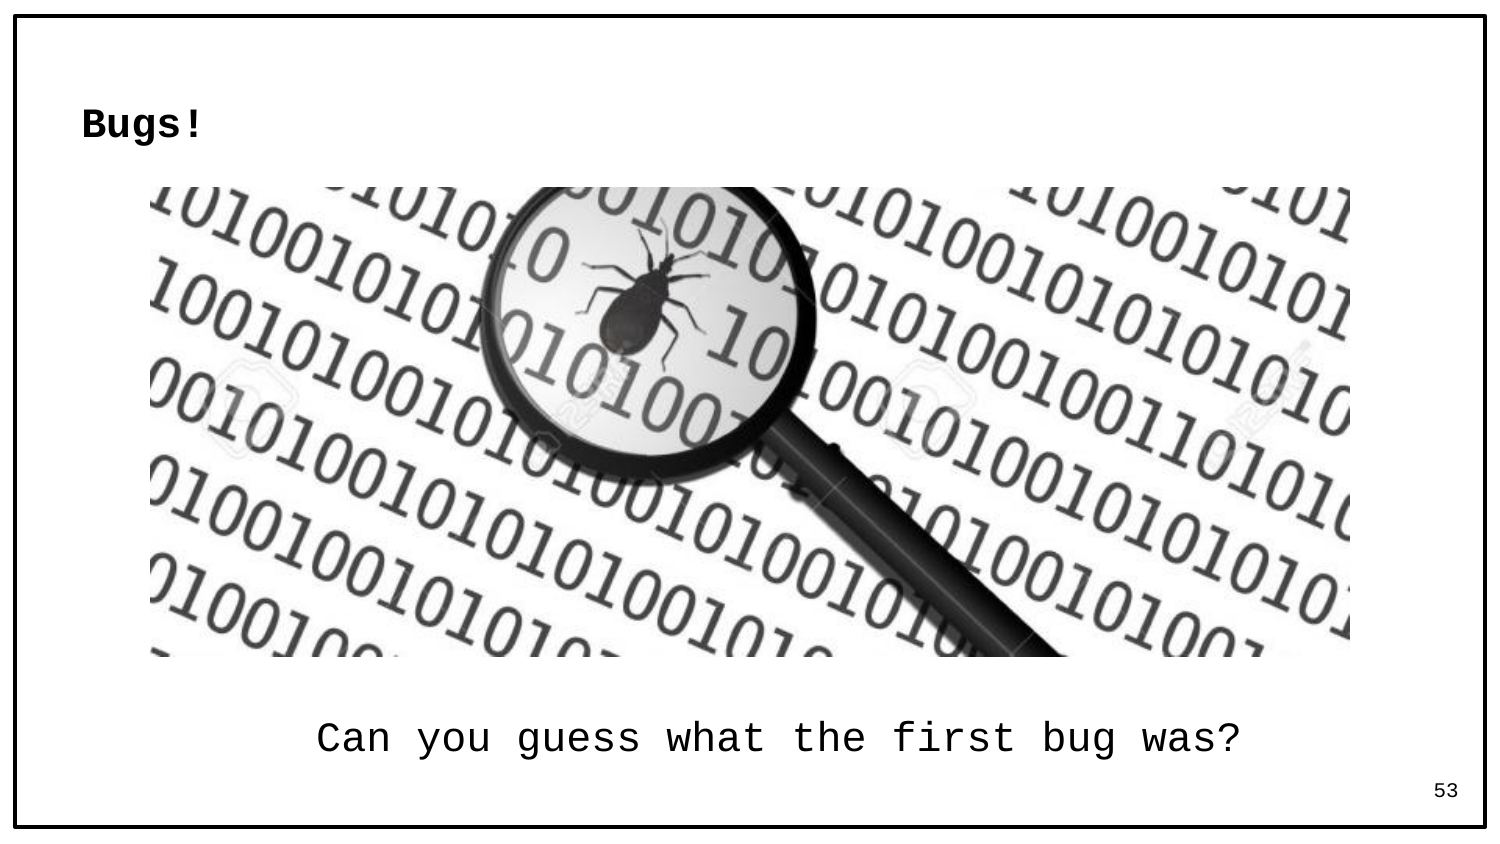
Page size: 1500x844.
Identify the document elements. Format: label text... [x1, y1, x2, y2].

picture [0, 0, 1500, 844]
slide_number 53 [1398, 761, 1474, 810]
list Can you guess what the first bug was? [61, 694, 1422, 806]
title Bugs! [66, 81, 1417, 149]
